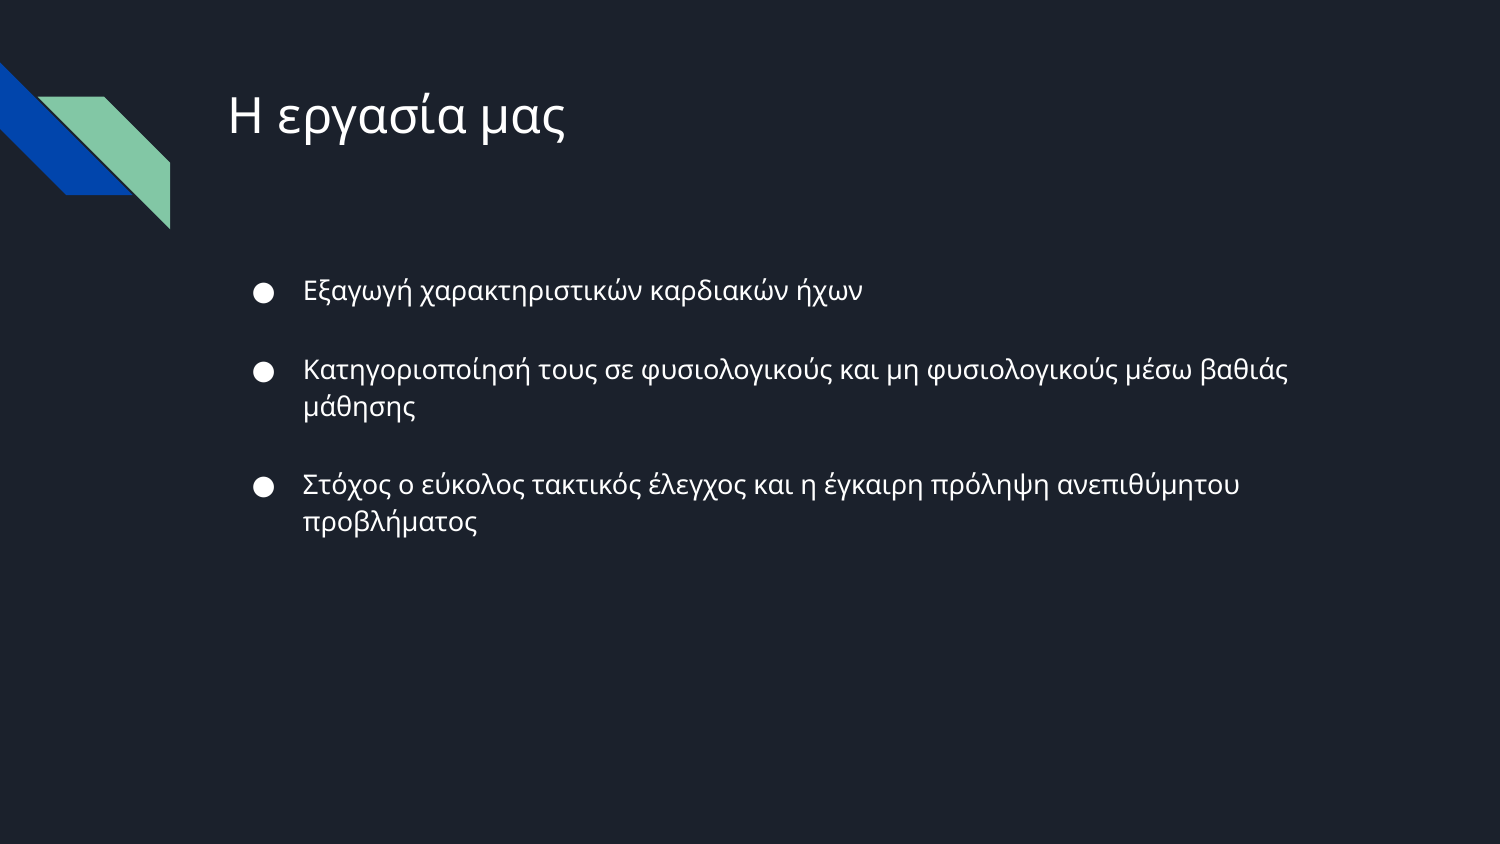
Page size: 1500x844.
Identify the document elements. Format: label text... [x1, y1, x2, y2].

list Εξαγωγή χαρακτηριστικών καρδιακών ήχων Κατηγοριοποίησή τους σε φυσιολογικούς και μη φυσιολογικούς μέσω βαθιάς μάθησης Στόχος ο εύκολος τακτικός έλεγχος και η έγκαιρη πρόληψη ανεπιθύμητου προβλήματος [212, 257, 1368, 735]
title Η εργασία μας [212, 64, 1368, 215]
